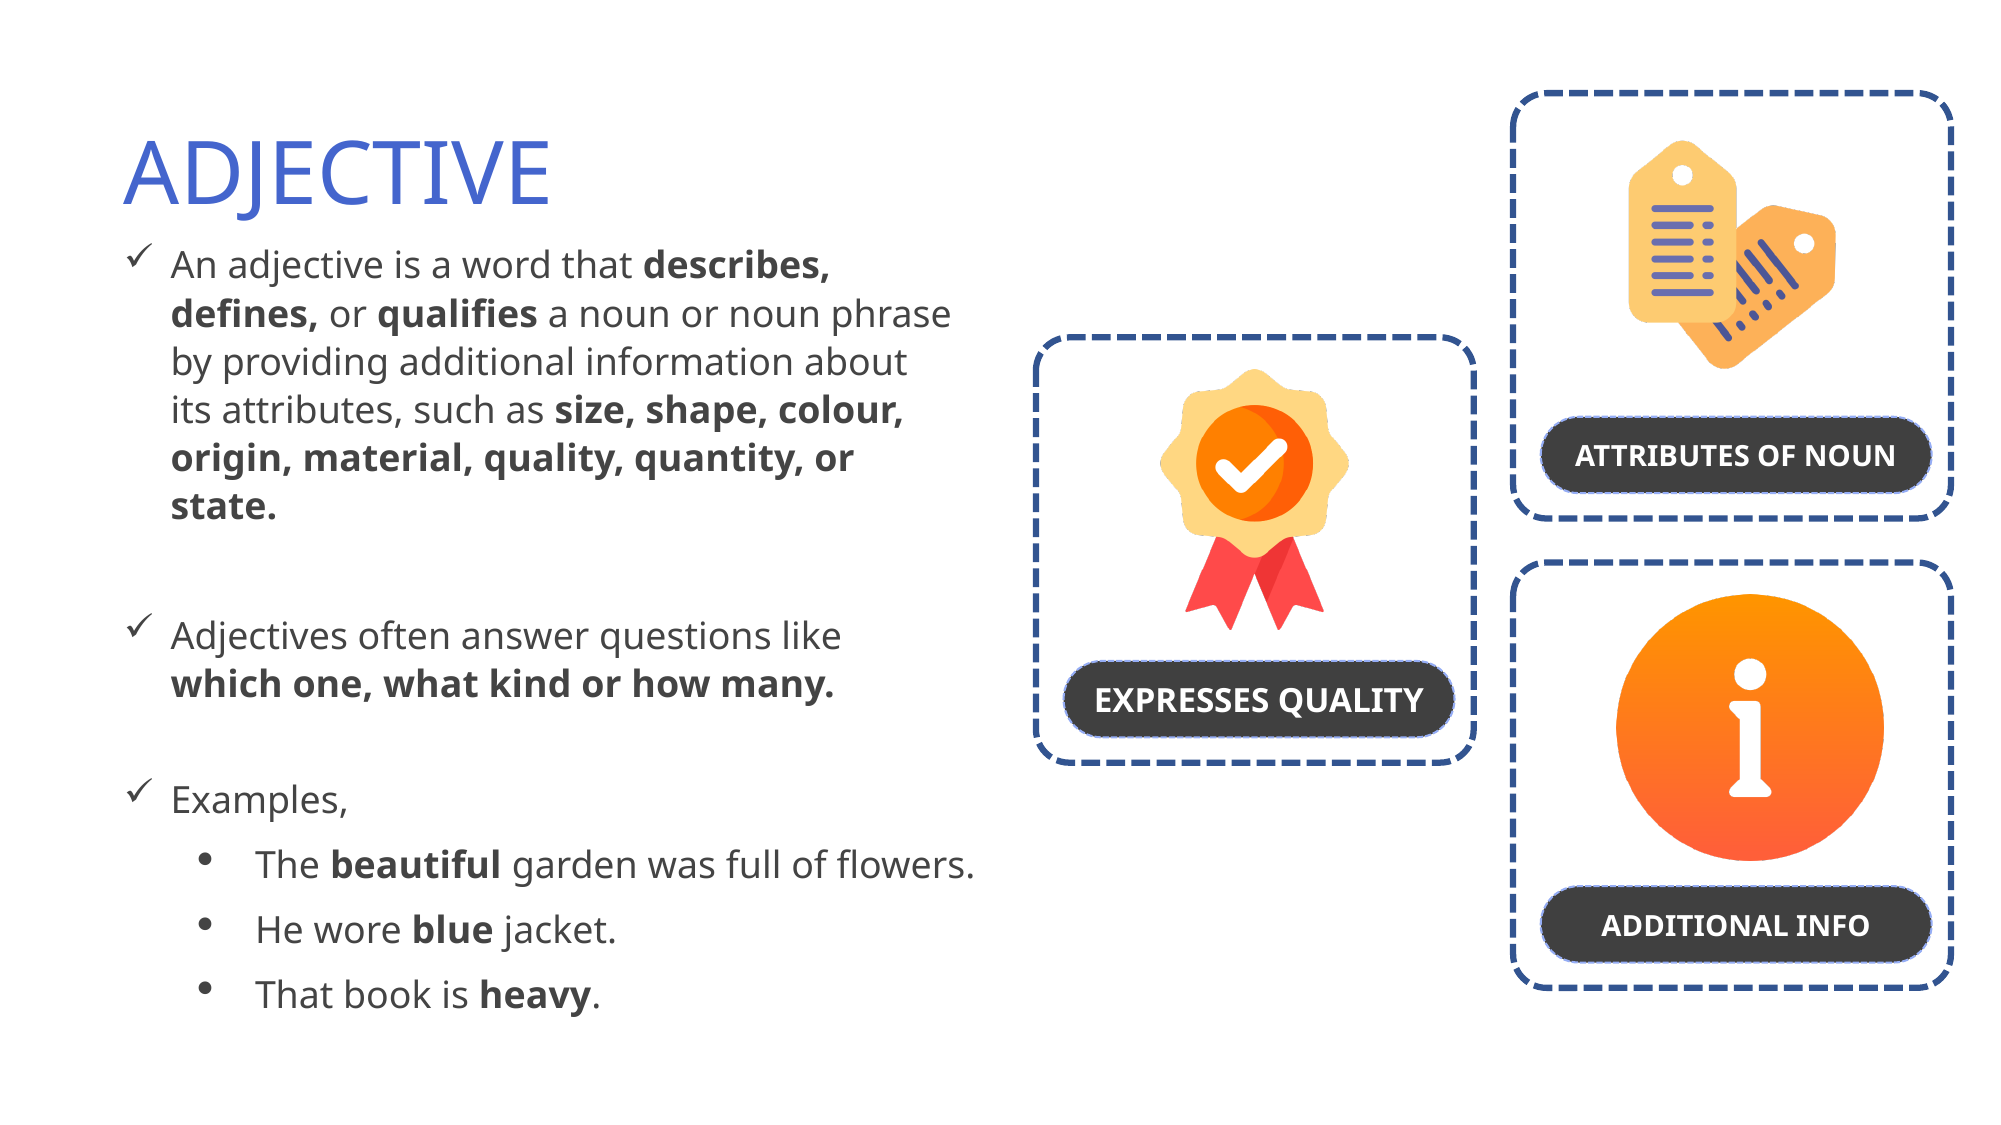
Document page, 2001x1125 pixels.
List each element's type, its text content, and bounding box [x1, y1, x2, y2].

text_box An adjective is a word that describes, defines, or qualifies a noun or noun phrase by providing additional information about its attributes, such as size, shape, colour, origin, material, quality, quantity, or state. Adjectives often answer questions like which one, what kind or how many. [109, 230, 969, 765]
text_box Examples, The beautiful garden was full of flowers. He wore blue jacket. That book is heavy. [108, 765, 1017, 1023]
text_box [1513, 562, 1951, 988]
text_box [1035, 337, 1474, 763]
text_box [1513, 93, 1951, 519]
title ADJECTIVE [109, 120, 1109, 231]
